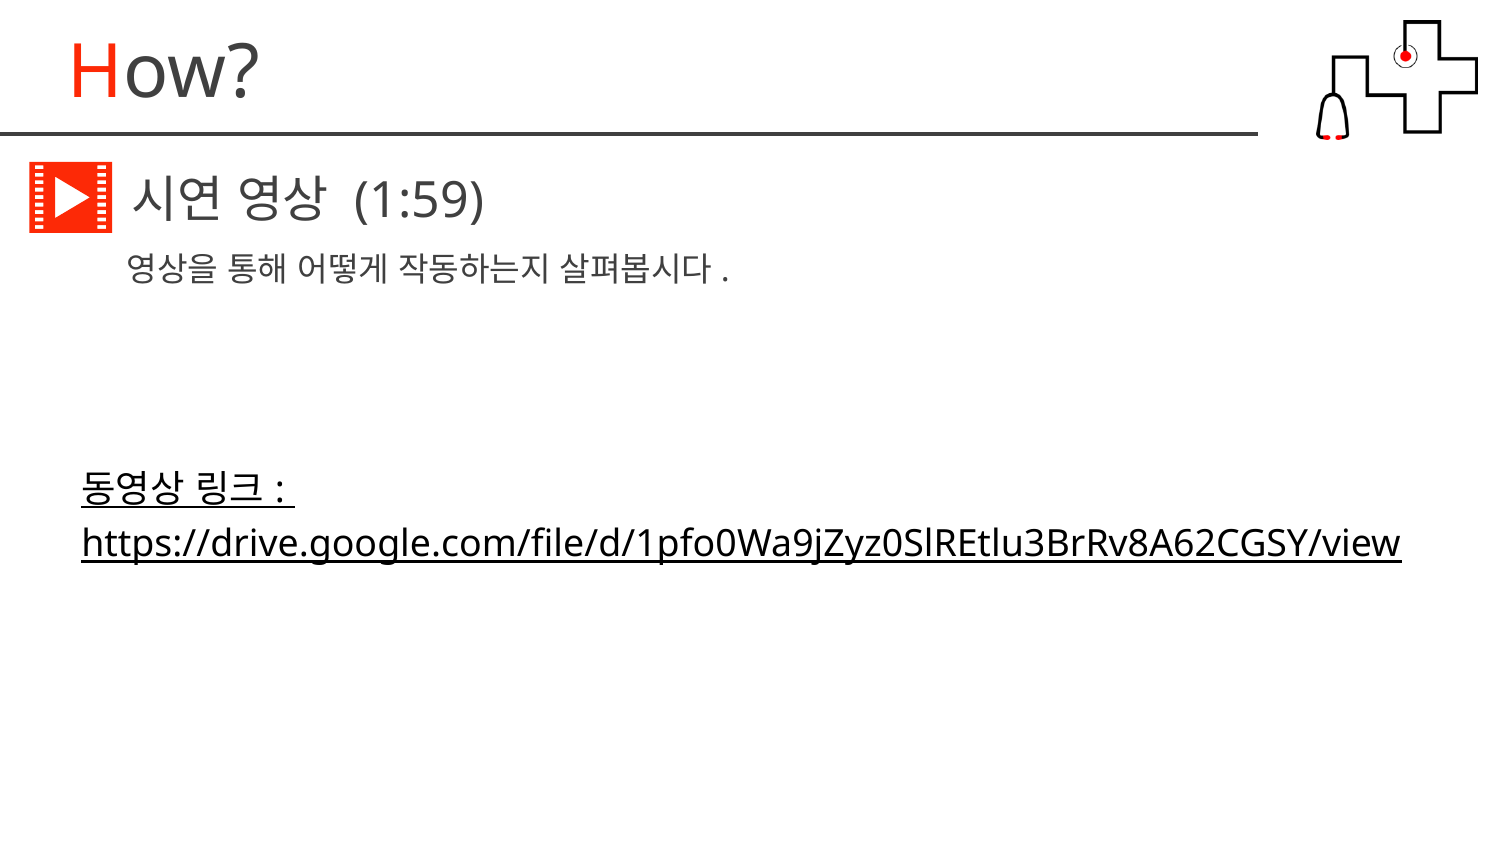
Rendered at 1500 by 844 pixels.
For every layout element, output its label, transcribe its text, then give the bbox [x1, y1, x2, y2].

list How? [53, 20, 1258, 115]
picture [1316, 20, 1478, 140]
text_box 영상을 통해 어떻게 작동하는지 살펴봅시다. [112, 232, 1235, 304]
text_box 동영상 링크 : https://drive.google.com/file/d/1pfo0Wa9jZyz0SlREtlu3BrRv8A62CGSY/view [66, 457, 1417, 578]
text_box 시연 영상 (1:59) [116, 150, 550, 232]
text_box [27, 160, 114, 235]
